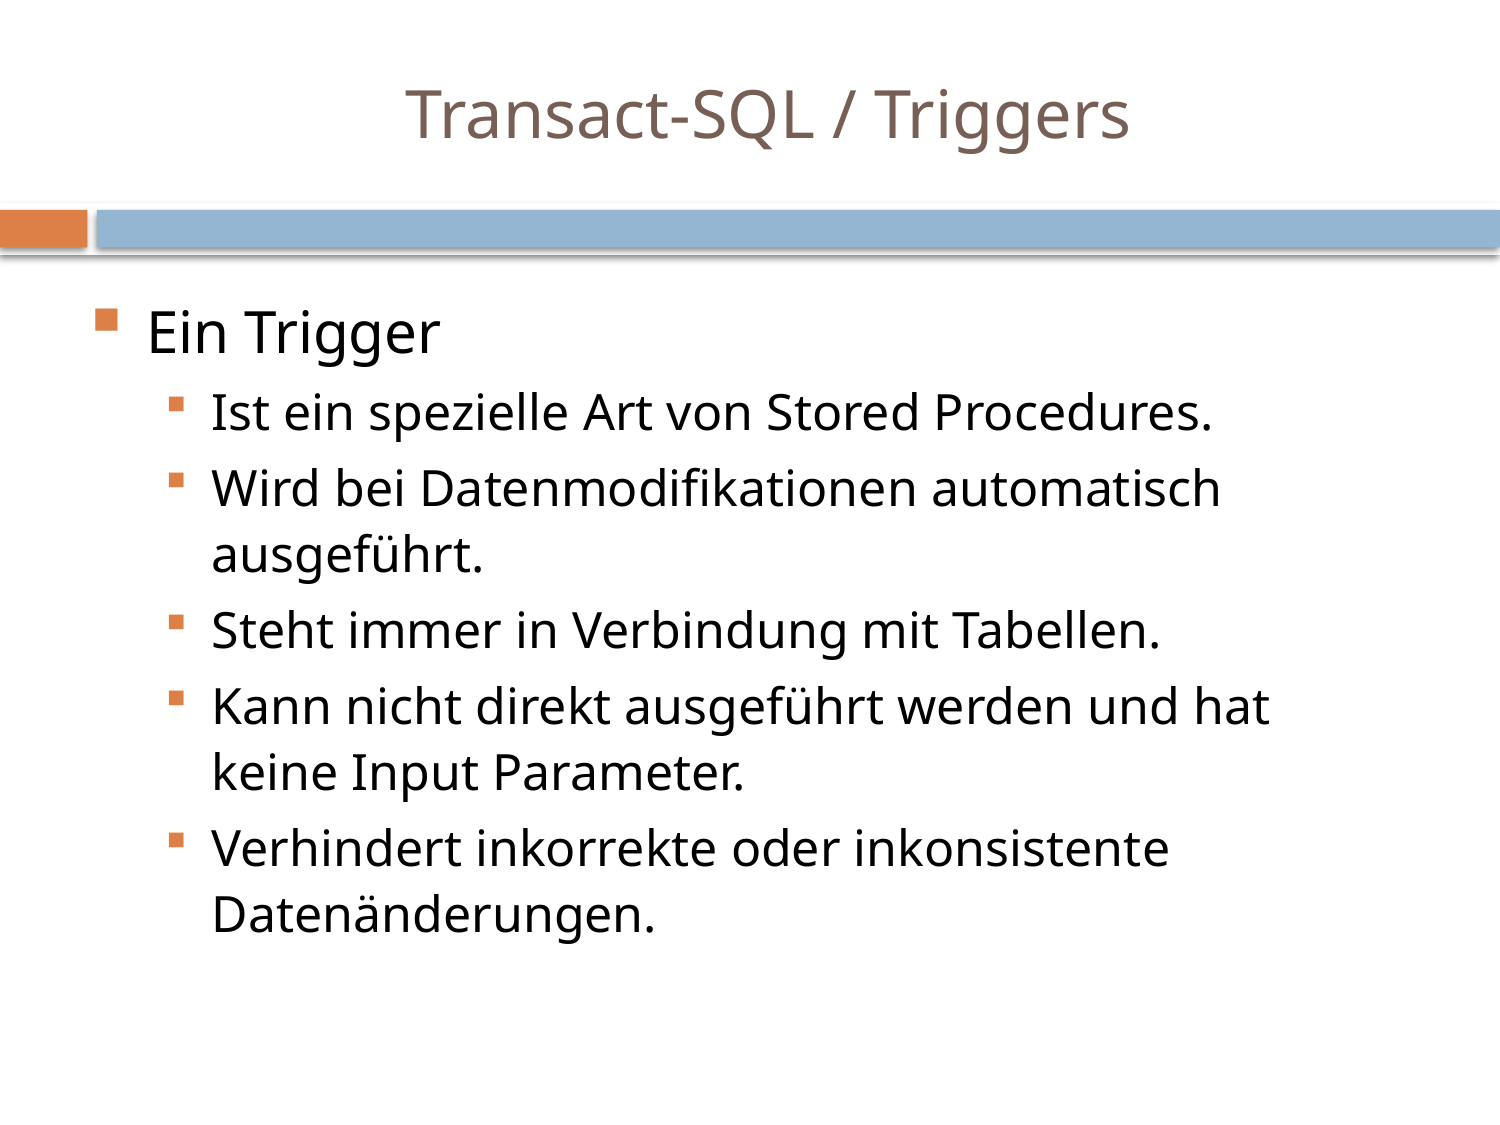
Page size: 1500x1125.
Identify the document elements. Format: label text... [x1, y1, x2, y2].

title Transact-SQL / Triggers [100, 31, 1438, 194]
text_box Ein Trigger Ist ein spezielle Art von Stored Procedures. Wird bei Datenmodifikationen automatisch ausgeführt. Steht immer in Verbindung mit Tabellen. Kann nicht direkt ausgeführt werden und hat keine Input Parameter. Verhindert inkorrekte oder inkonsistente Datenänderungen. [74, 287, 1413, 1013]
